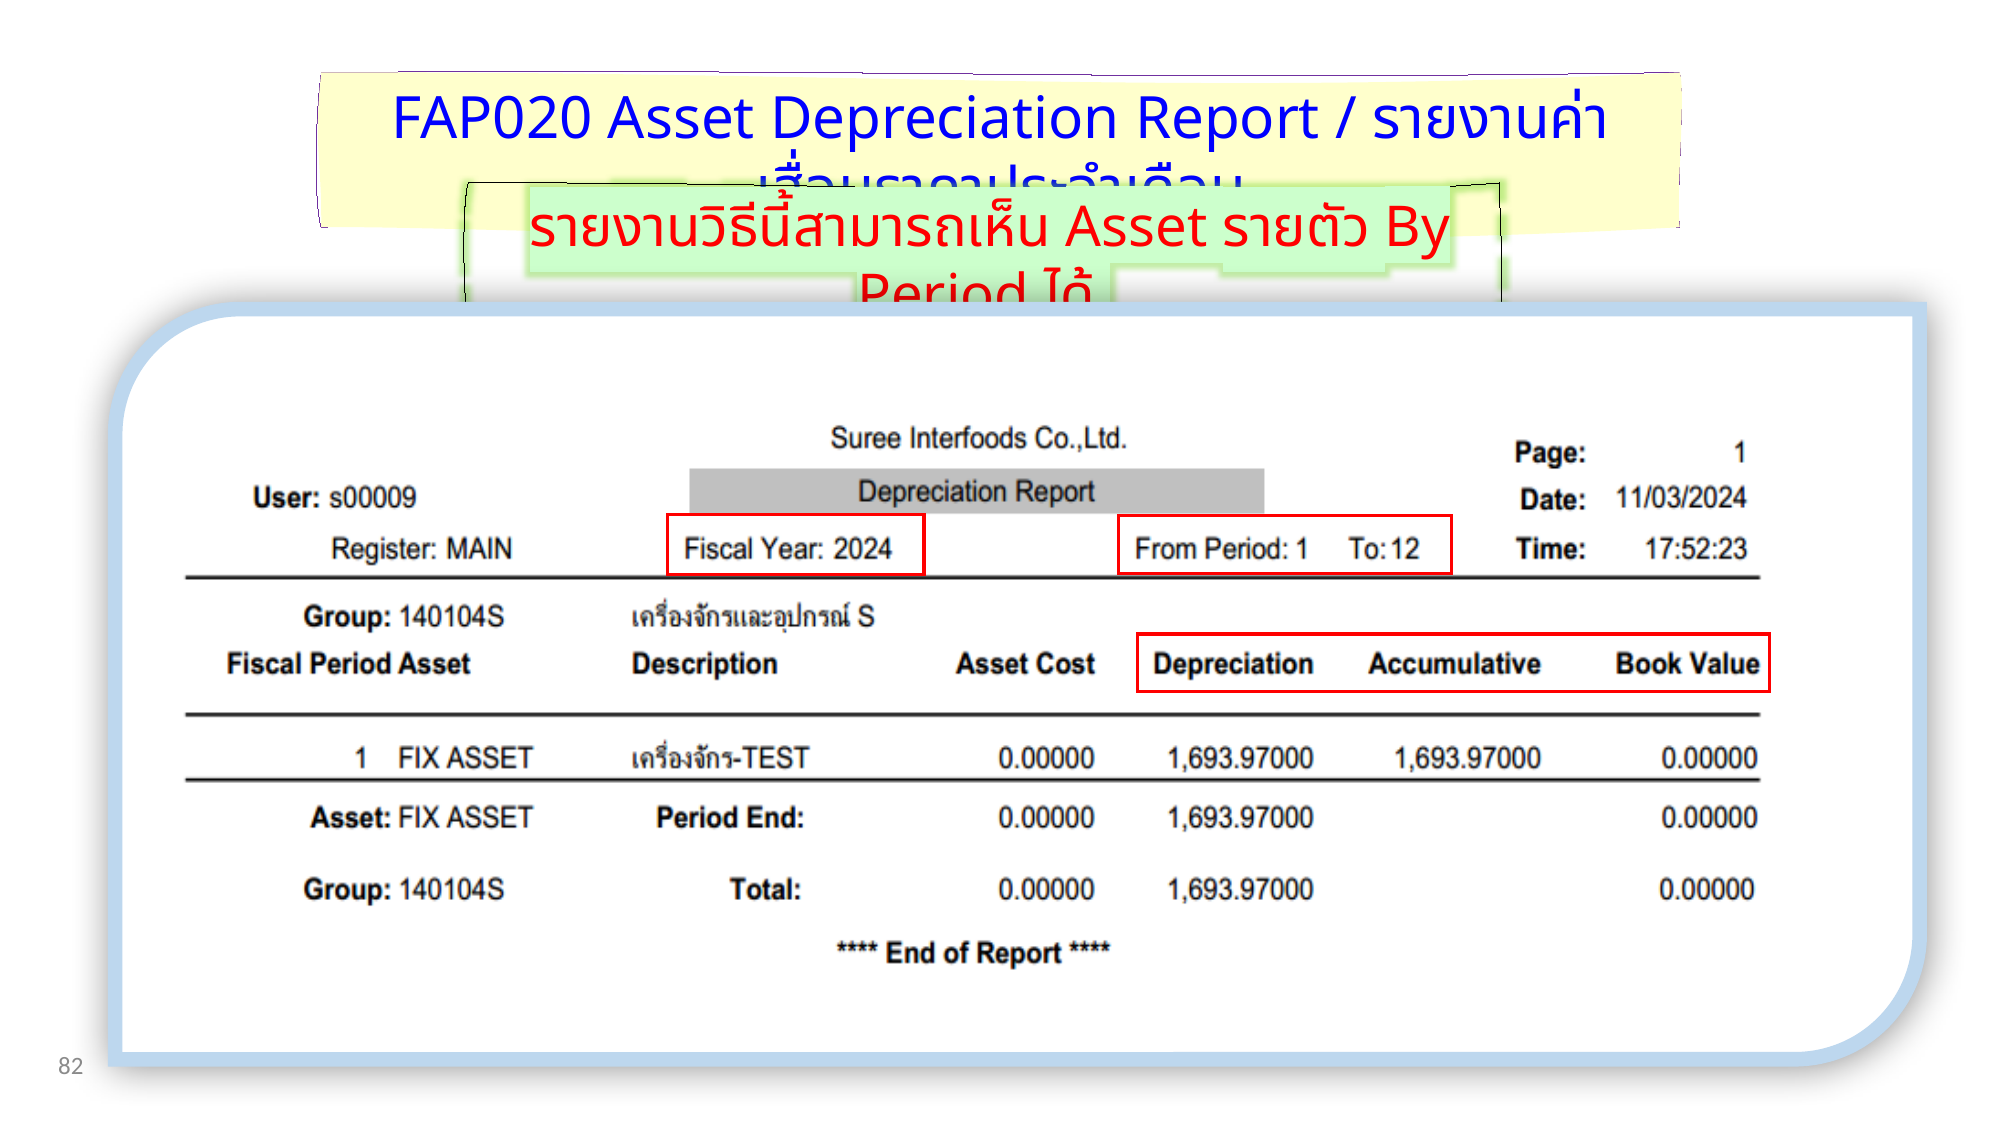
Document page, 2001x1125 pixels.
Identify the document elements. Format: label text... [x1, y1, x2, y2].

slide_number 82 [43, 1035, 494, 1096]
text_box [115, 72, 1920, 1060]
